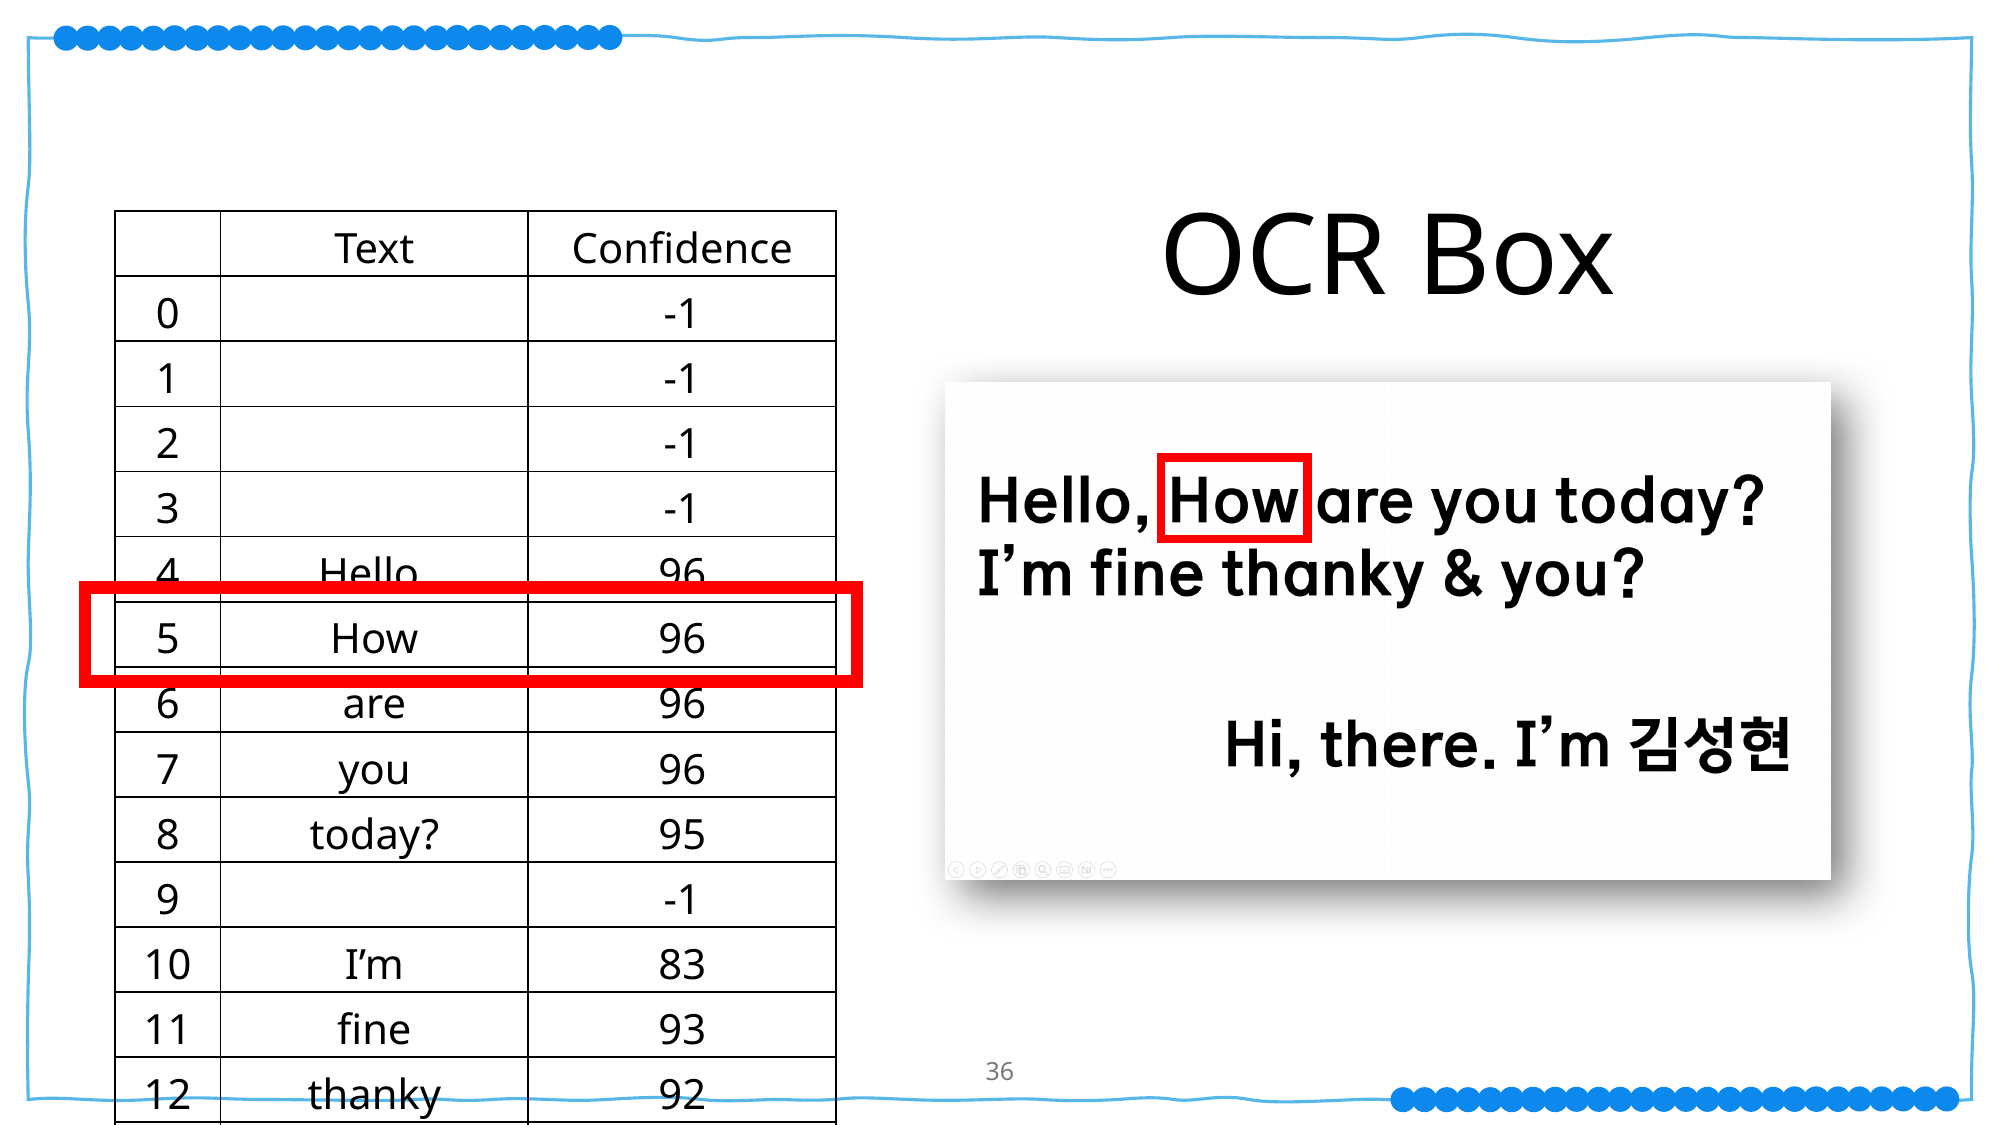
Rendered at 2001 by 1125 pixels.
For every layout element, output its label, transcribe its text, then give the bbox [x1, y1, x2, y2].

table_header [116, 212, 220, 275]
table_cell today? [221, 798, 527, 861]
table_cell are [221, 683, 527, 731]
slide_number 35 [1094, 1099, 1225, 1103]
table_cell -1 [936, 373, 1871, 921]
table_cell I’m [221, 928, 527, 991]
table_cell 93 [529, 993, 835, 1056]
table_cell 96 [529, 733, 835, 796]
table_cell 11 [116, 993, 220, 1056]
table_cell Hello, [221, 537, 527, 586]
table_cell 83 [529, 928, 835, 991]
table_header Confidence [529, 212, 835, 275]
table_cell [221, 472, 527, 536]
table_cell [221, 277, 527, 340]
table_cell -1 [529, 342, 835, 406]
table_cell 9 [116, 863, 220, 926]
table_cell fine [221, 993, 527, 1056]
table_cell -1 [529, 407, 835, 471]
table_cell 7 [116, 733, 220, 796]
table_cell thanky [221, 1058, 527, 1121]
table_cell 2 [116, 407, 220, 471]
table_cell -1 [529, 277, 835, 340]
table_cell fine [955, 392, 1858, 908]
table_cell 8 [116, 798, 220, 861]
table_cell 12 [116, 1058, 220, 1121]
table_cell 96 [529, 683, 835, 731]
text_box OCR Box [1144, 174, 1631, 325]
table_cell [221, 342, 527, 406]
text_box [1389, 1085, 1960, 1113]
table_cell 10 [116, 928, 220, 991]
table_cell you [221, 733, 527, 796]
table_header Text [221, 212, 527, 275]
table_cell -1 [529, 863, 835, 926]
table_cell 96 [529, 537, 835, 586]
table_cell [221, 863, 527, 926]
picture [944, 382, 1831, 881]
text_box [22, 32, 1976, 1104]
table_cell 1 [116, 342, 220, 406]
table_cell 95 [529, 798, 835, 861]
table_cell -1 [529, 472, 835, 536]
table_cell 3 [116, 472, 220, 536]
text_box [53, 24, 623, 52]
table_cell 92 [529, 1058, 835, 1121]
table_cell 6 [116, 683, 220, 731]
table_cell [221, 407, 527, 471]
table_cell 0 [116, 277, 220, 340]
text_box [83, 586, 859, 683]
table_cell 4 [116, 537, 220, 586]
